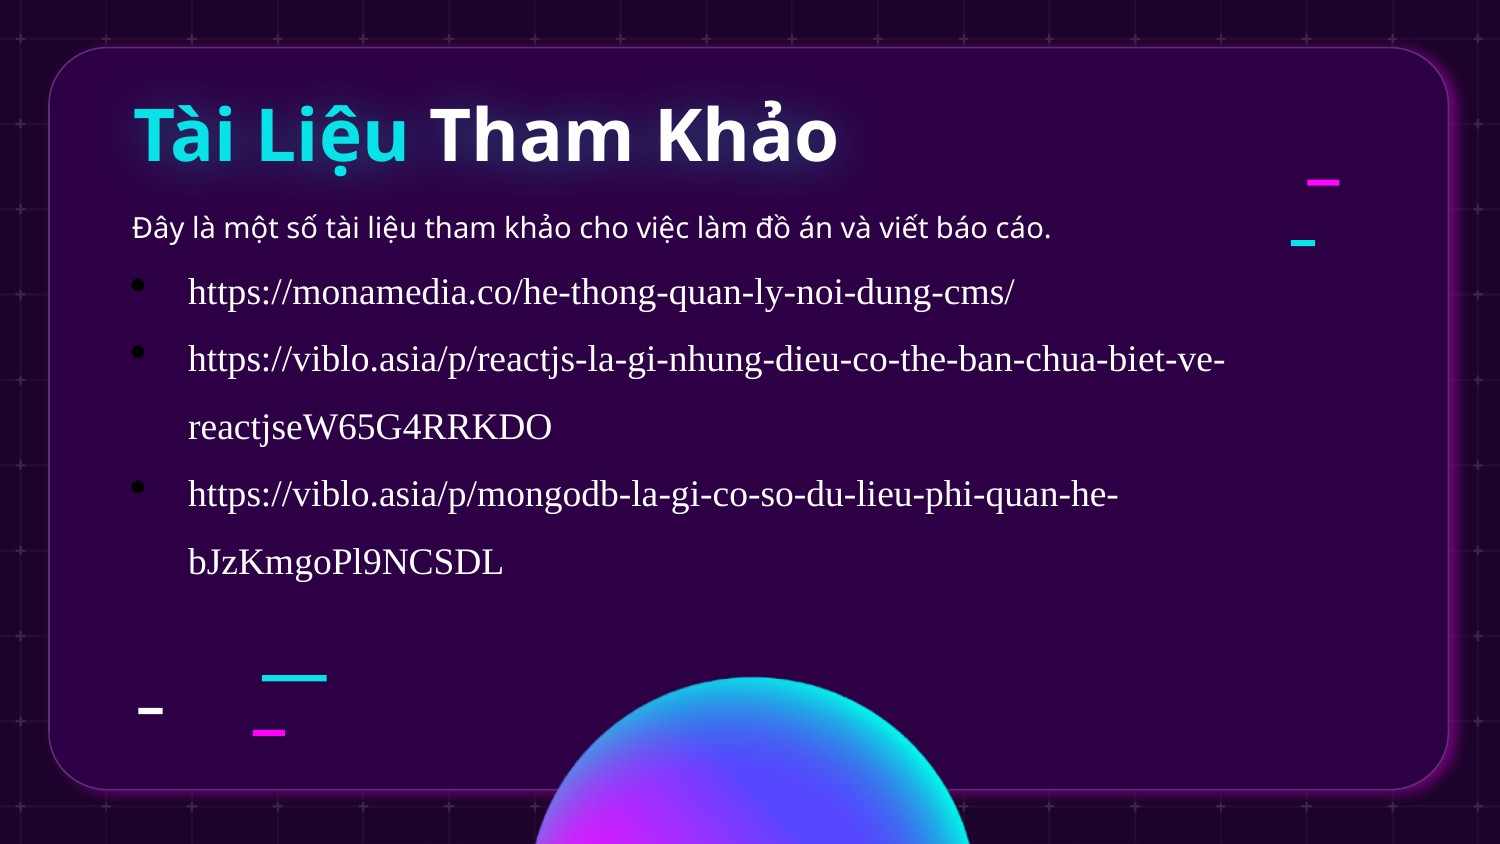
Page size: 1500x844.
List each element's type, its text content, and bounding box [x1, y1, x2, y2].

text_box Đây là một số tài liệu tham khảo cho việc làm đồ án và viết báo cáo. https://monamedia.co/he-thong-quan-ly-noi-dung-cms/ https://viblo.asia/p/reactjs-la-gi-nhung-dieu-co-the-ban-chua-biet-ve-reactjseW65G4RRKDO https://viblo.asia/p/mongodb-la-gi-co-so-du-lieu-phi-quan-he-bJzKmgoPl9NCSDL [116, 189, 1261, 630]
picture [505, 528, 995, 844]
title Tài Liệu Tham Khảo [118, 85, 1382, 180]
